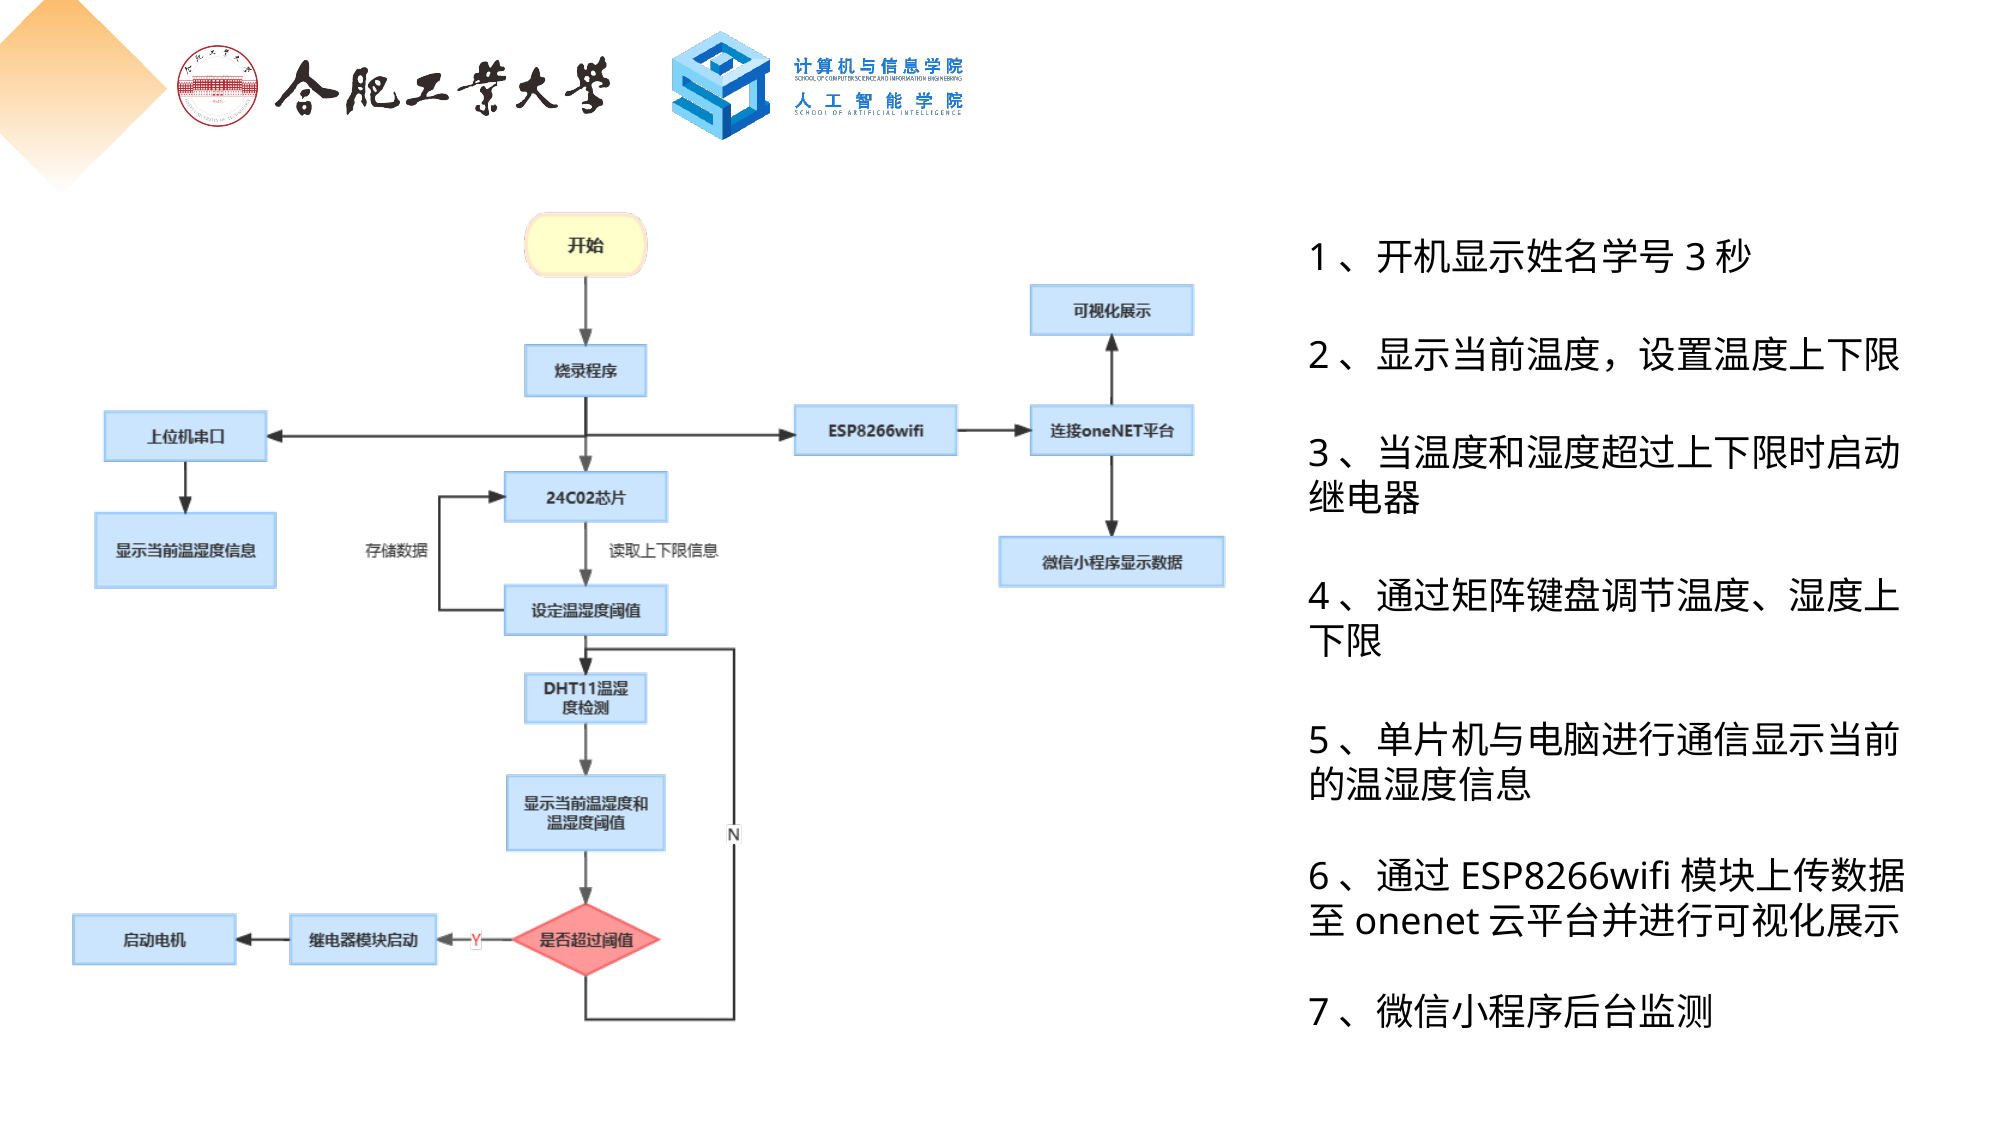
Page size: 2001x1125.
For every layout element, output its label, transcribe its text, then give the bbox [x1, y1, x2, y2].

picture [648, 22, 978, 153]
picture [177, 45, 610, 127]
text_box 5、单片机与电脑进行通信显示当前的温湿度信息 [1293, 708, 1938, 813]
text_box 3、当温度和湿度超过上下限时启动继电器 [1293, 421, 1938, 527]
text_box 2、显示当前温度，设置温度上下限 [1293, 323, 1938, 383]
text_box 1、开机显示姓名学号3秒 [1293, 225, 1938, 286]
text_box 4、通过矩阵键盘调节温度、湿度上下限 [1293, 564, 1938, 670]
text_box [0, 0, 167, 185]
text_box 6、通过ESP8266wifi模块上传数据至onenet云平台并进行可视化展示 [1293, 844, 1938, 950]
text_box 7、微信小程序后台监测 [1293, 980, 1938, 1041]
picture [44, 185, 1253, 1049]
